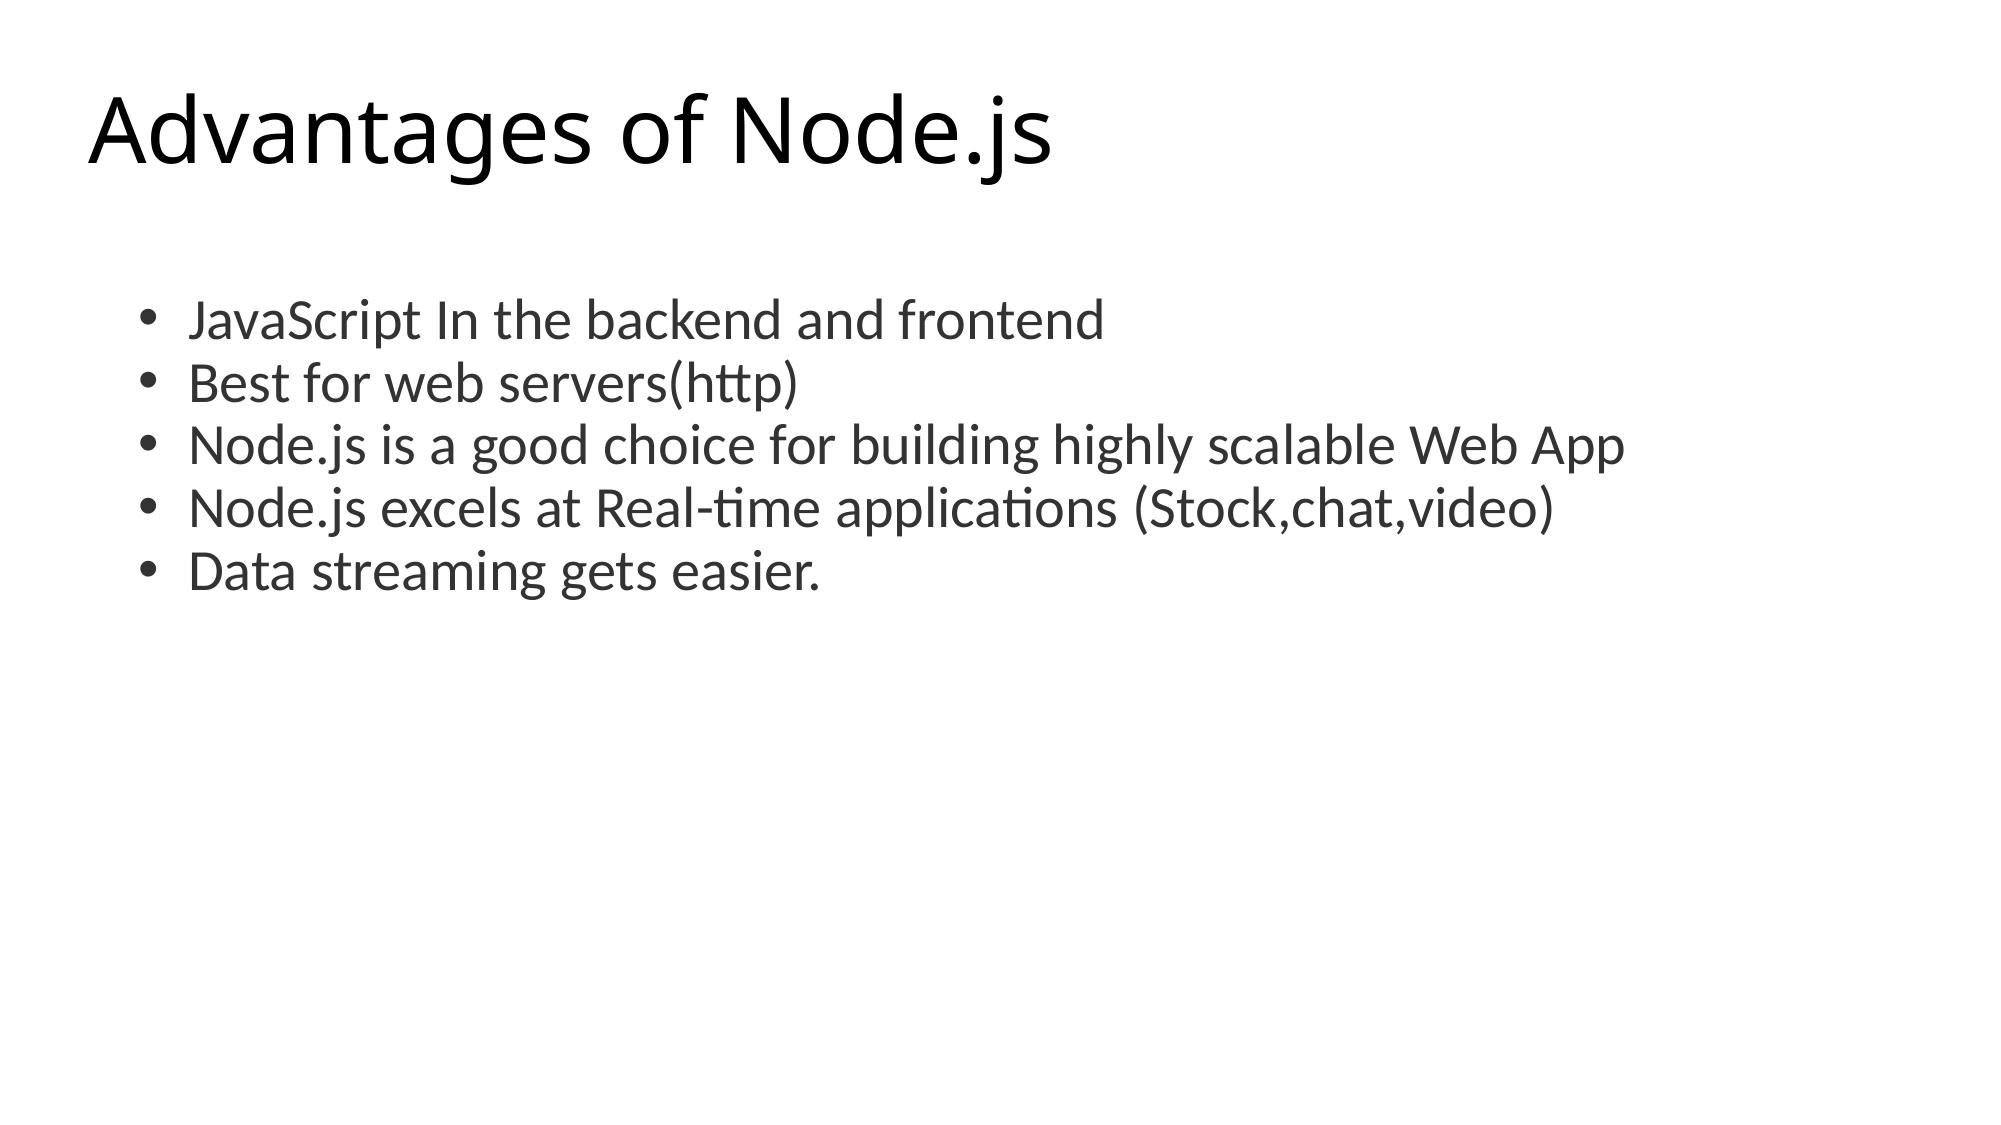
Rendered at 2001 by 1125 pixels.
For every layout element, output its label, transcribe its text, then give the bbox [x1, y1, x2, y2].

title Advantages of Node.js [68, 64, 1932, 240]
list JavaScript In the backend and frontend Best for web servers(http) Node.js is a good choice for building highly scalable Web App Node.js excels at Real-time applications (Stock,chat,video) Data streaming gets easier. [68, 268, 1932, 636]
